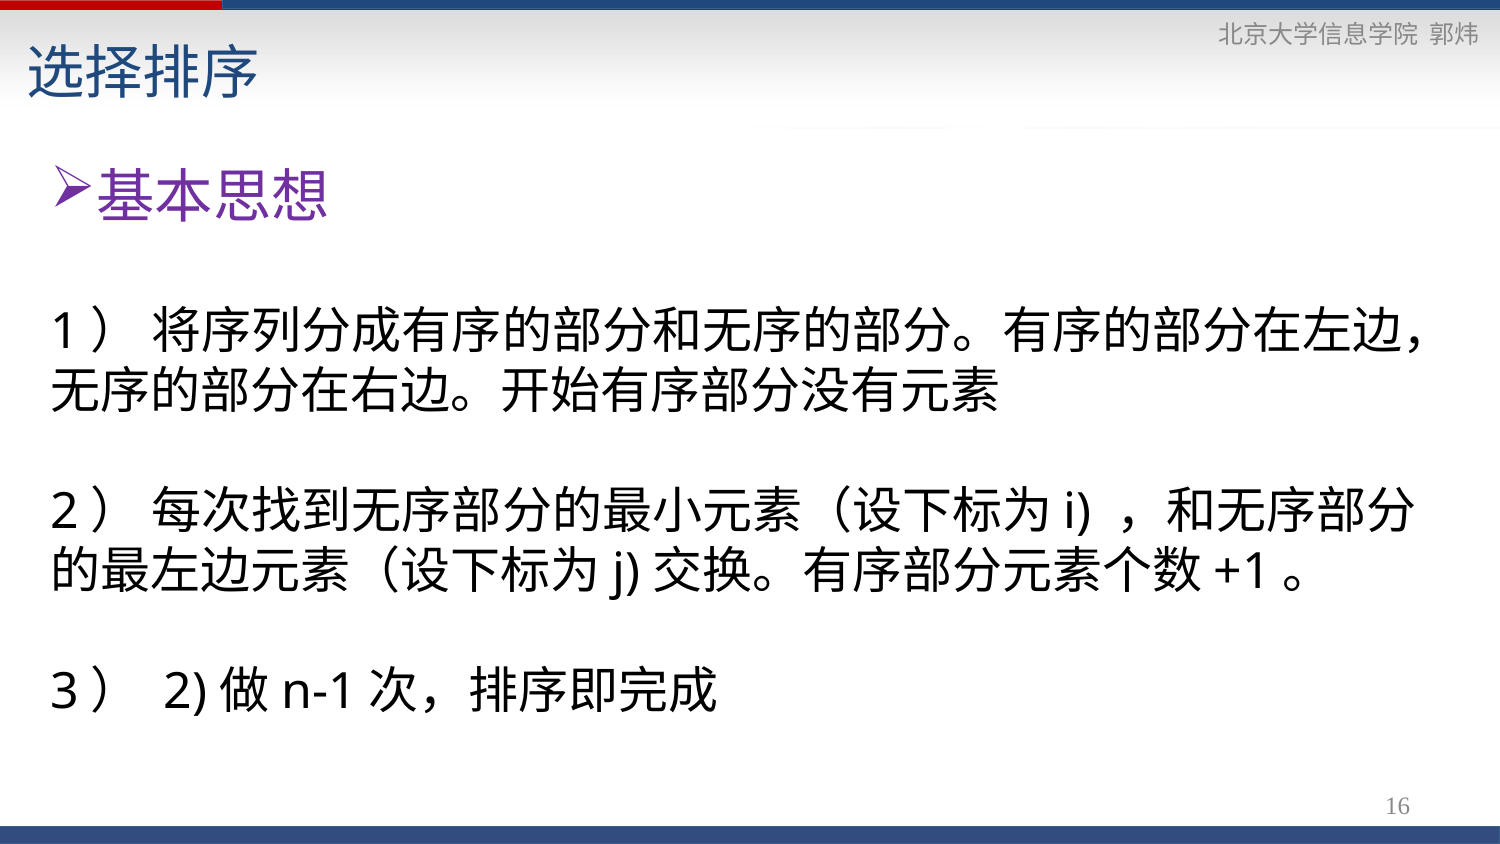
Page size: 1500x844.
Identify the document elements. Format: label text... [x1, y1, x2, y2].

text_box 选择排序 [11, 23, 1500, 118]
slide_number 16 [1074, 782, 1425, 828]
text_box 基本思想 1） 将序列分成有序的部分和无序的部分。有序的部分在左边，无序的部分在右边。开始有序部分没有元素 2） 每次找到无序部分的最小元素（设下标为i) ，和无序部分的最左边元素（设下标为j)交换。有序部分元素个数+1。 3） 2)做n-1次，排序即完成 [35, 151, 1477, 727]
picture [0, 10, 1500, 129]
